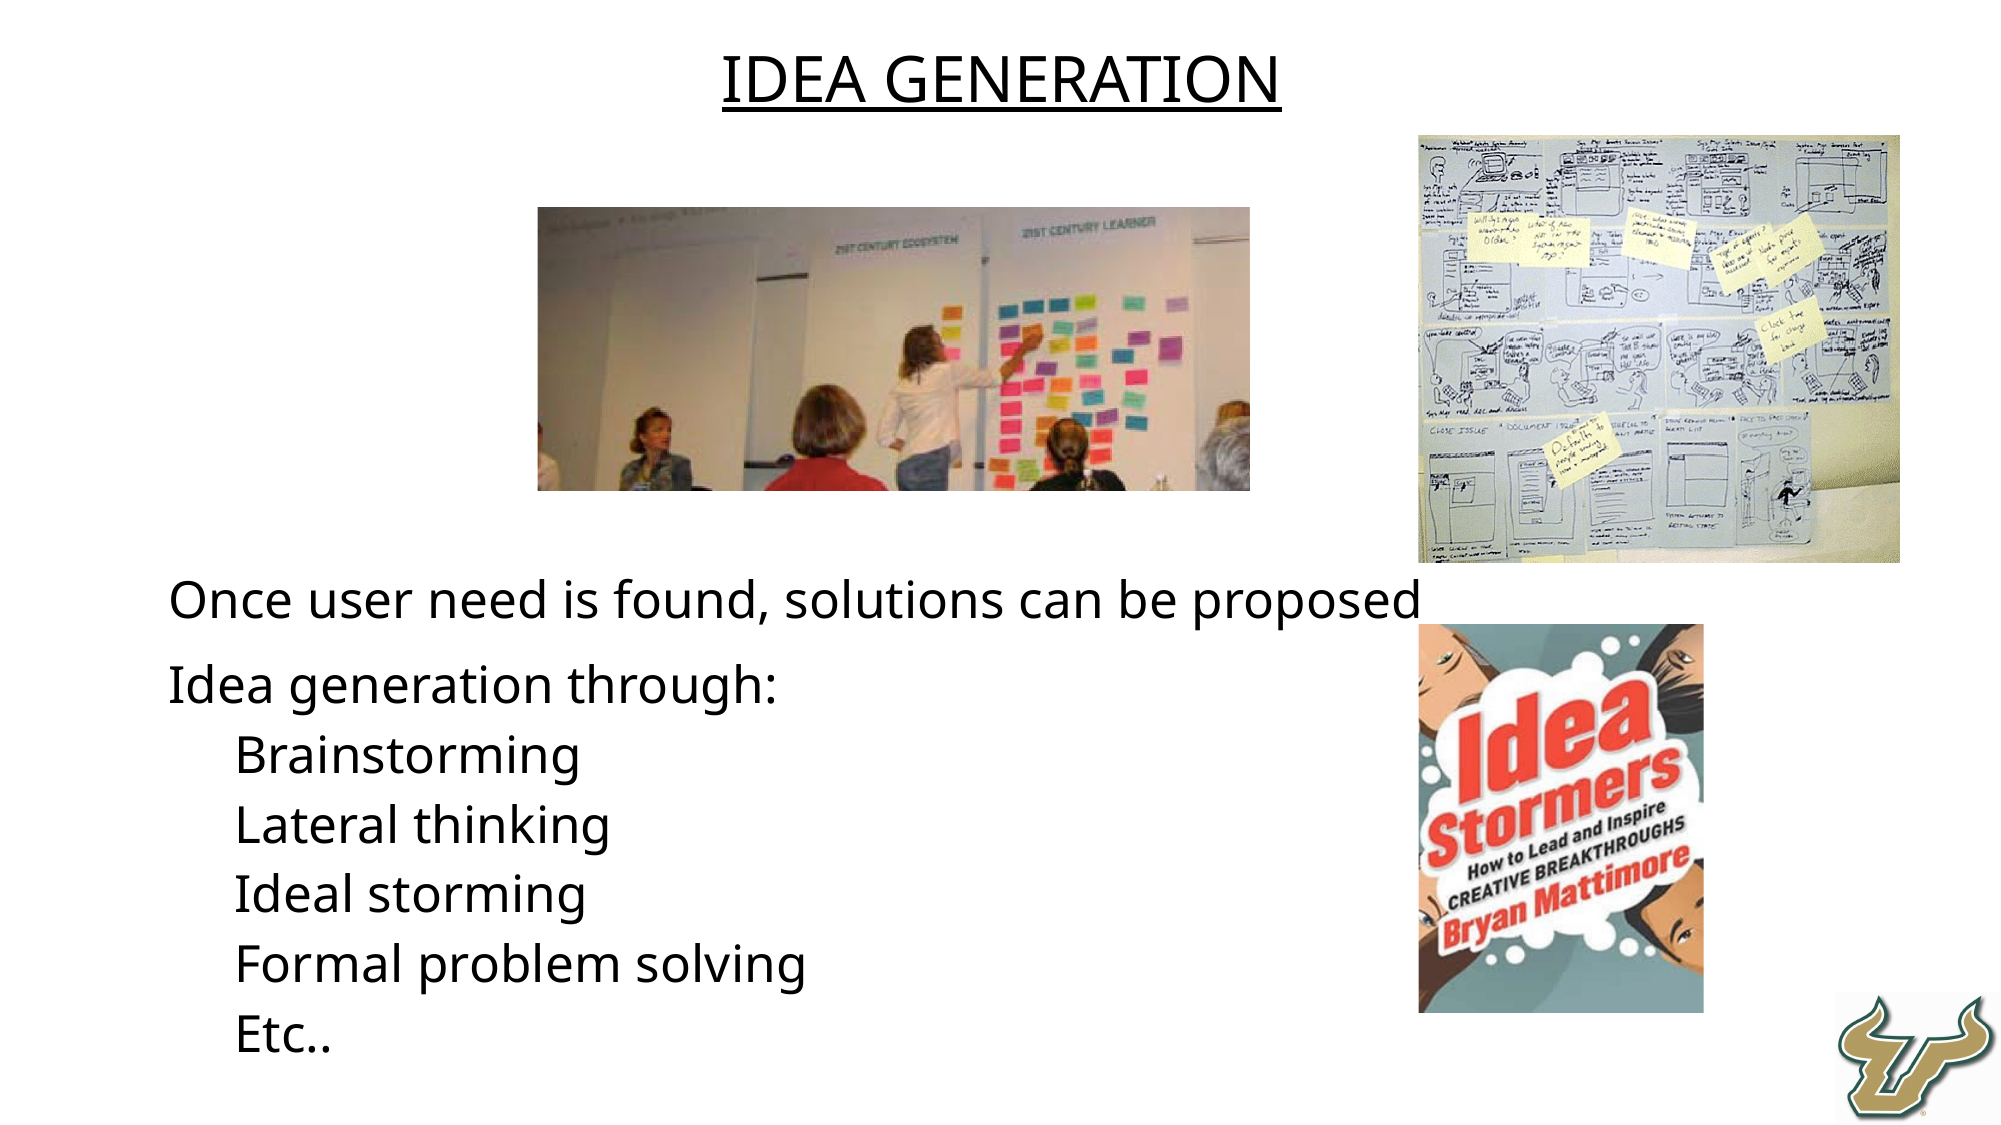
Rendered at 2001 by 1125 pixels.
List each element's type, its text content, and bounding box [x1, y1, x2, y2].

text_box [1418, 624, 1704, 1013]
text_box [537, 207, 1250, 491]
picture [1835, 992, 2000, 1124]
list Idea Generation Once user need is found, solutions can be proposed Idea generation through: Brainstorming Lateral thinking Ideal storming Formal problem solving Etc.. [150, 37, 1850, 1073]
text_box [1418, 135, 1900, 563]
